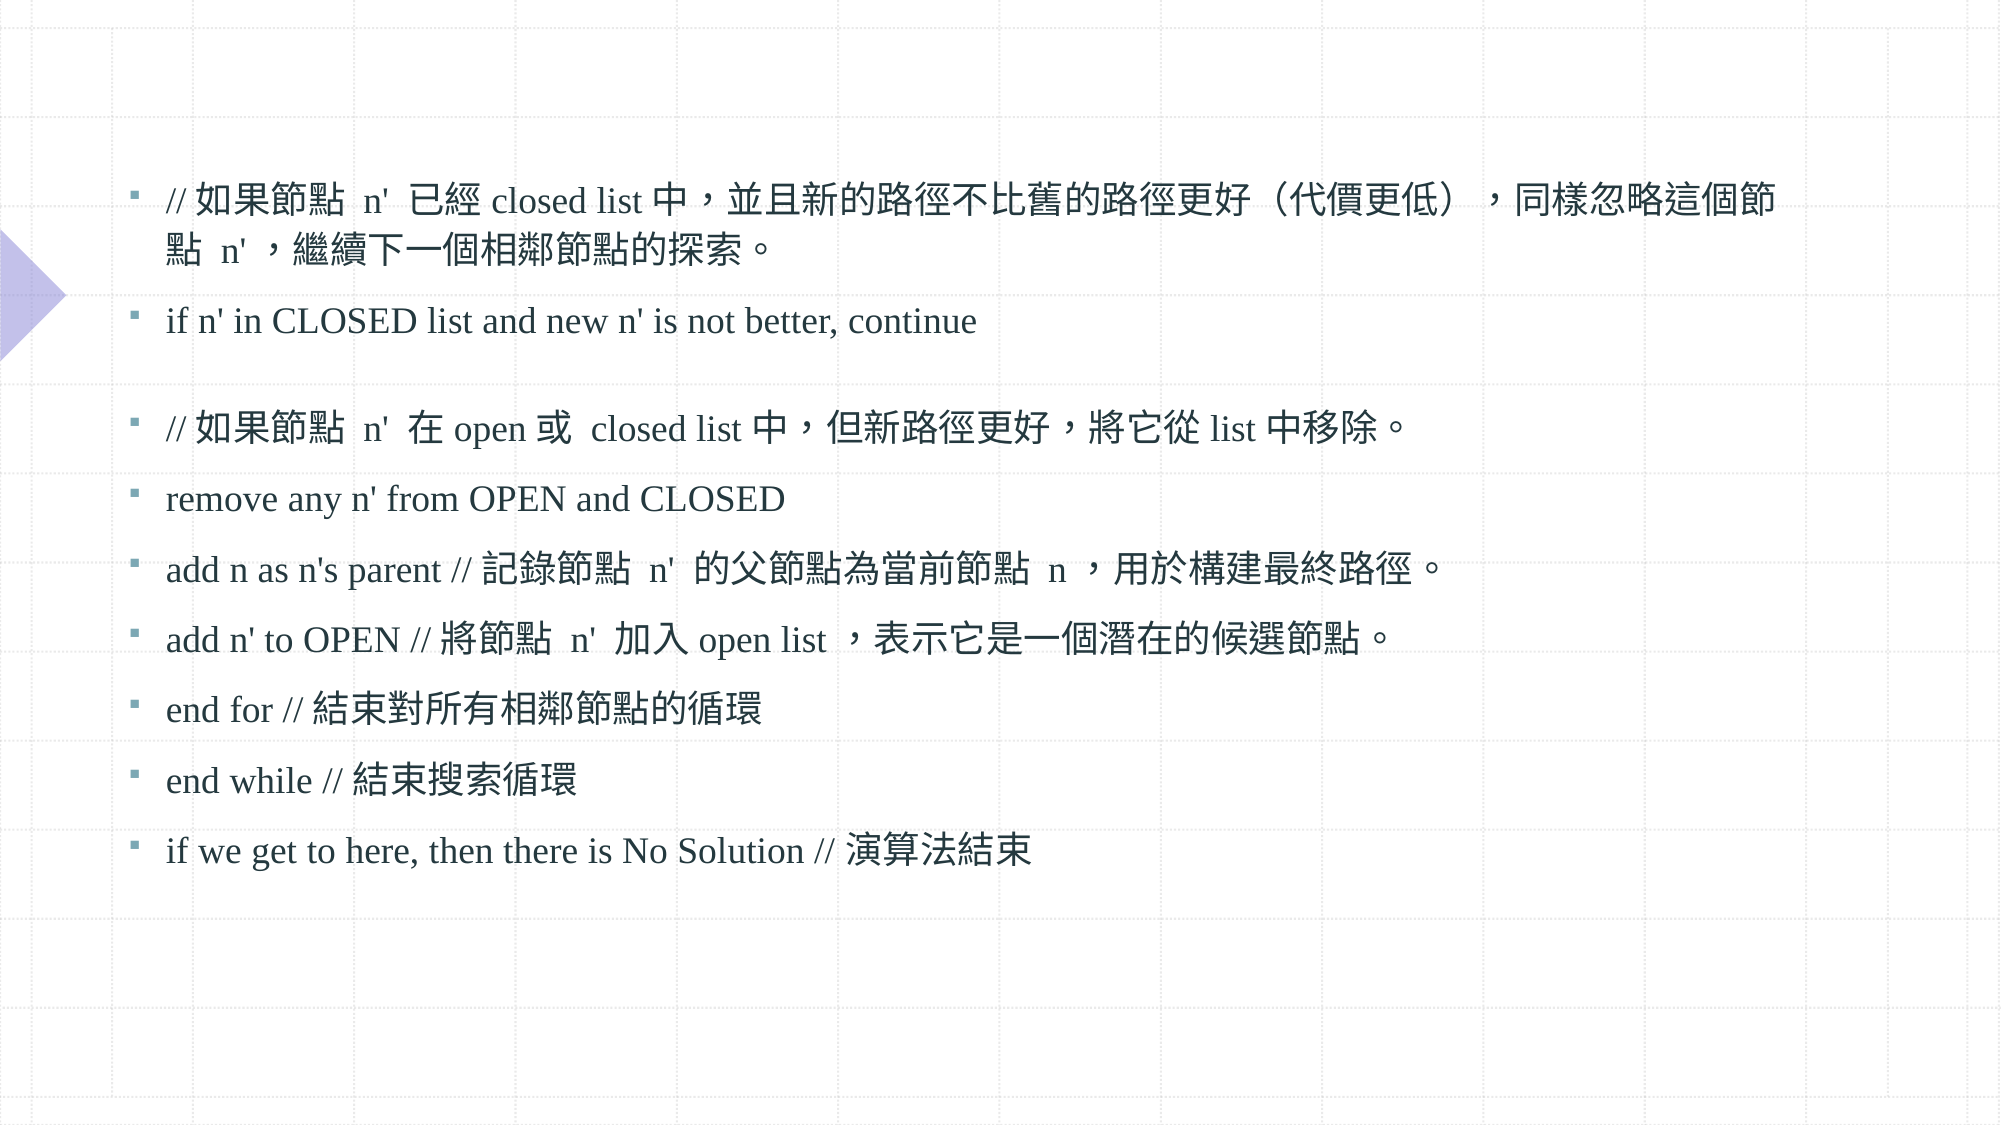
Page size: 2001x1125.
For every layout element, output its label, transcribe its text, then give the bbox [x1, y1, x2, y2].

list //如果節點 n' 已經closed list中，並且新的路徑不比舊的路徑更好（代價更低），同樣忽略這個節點 n'，繼續下一個相鄰節點的探索。 if n' in CLOSED list and new n' is not better, continue //如果節點 n' 在open或 closed list中，但新路徑更好，將它從list中移除。 remove any n' from OPEN and CLOSED add n as n's parent //記錄節點 n' 的父節點為當前節點 n，用於構建最終路徑。 add n' to OPEN //將節點 n' 加入open list，表示它是一個潛在的候選節點。 end for //結束對所有相鄰節點的循環 end while //結束搜索循環 if we get to here, then there is No Solution //演算法結束 [113, 164, 1808, 969]
